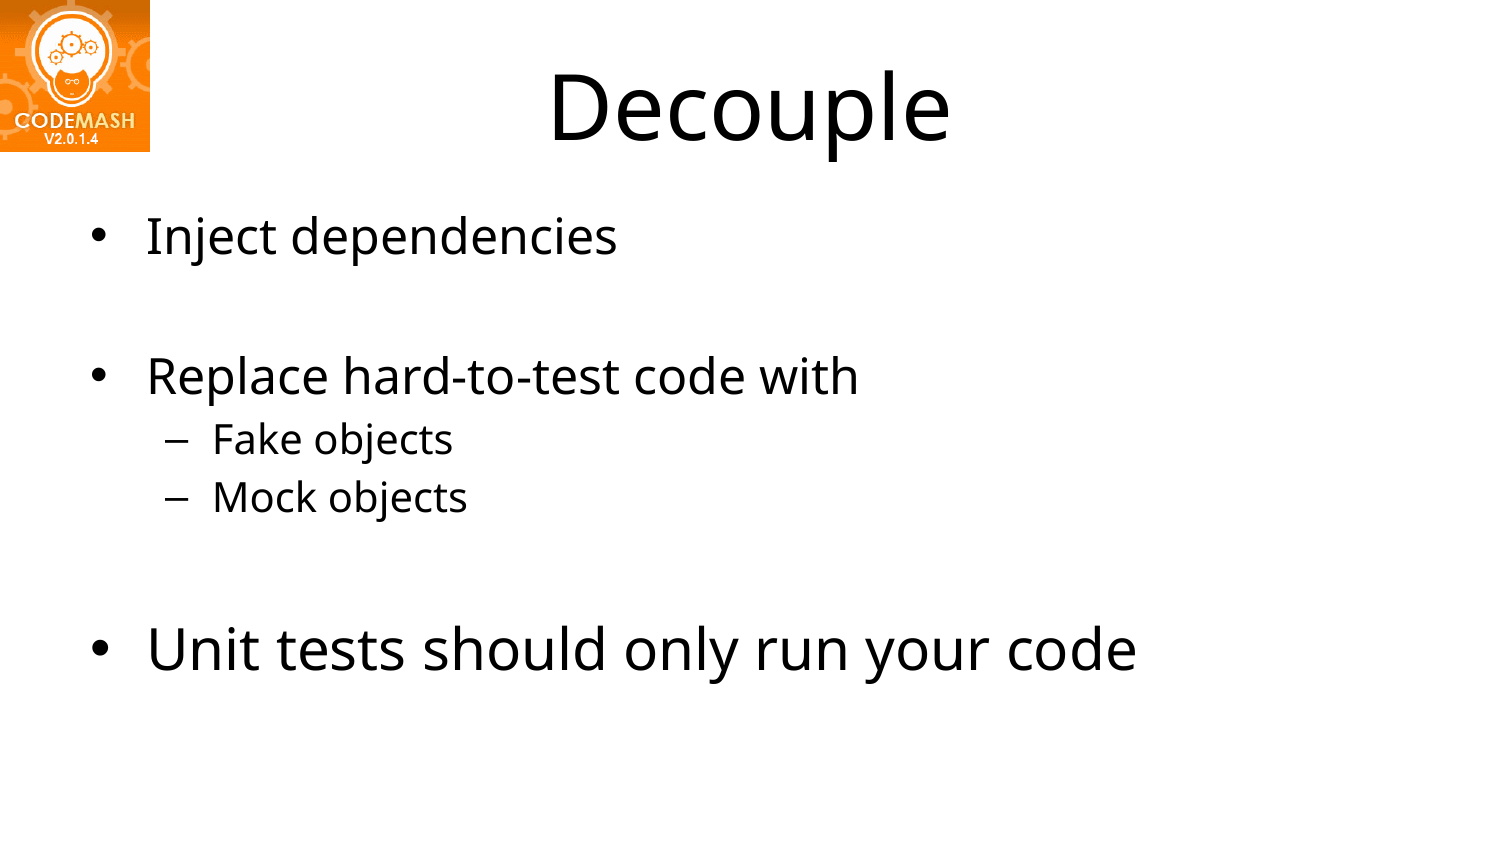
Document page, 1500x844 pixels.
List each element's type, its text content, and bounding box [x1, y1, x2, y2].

title Decouple [75, 33, 1425, 175]
list Inject dependencies Replace hard-to-test code with Fake objects Mock objects Unit tests should only run your code [75, 196, 1425, 754]
picture [0, 0, 150, 152]
